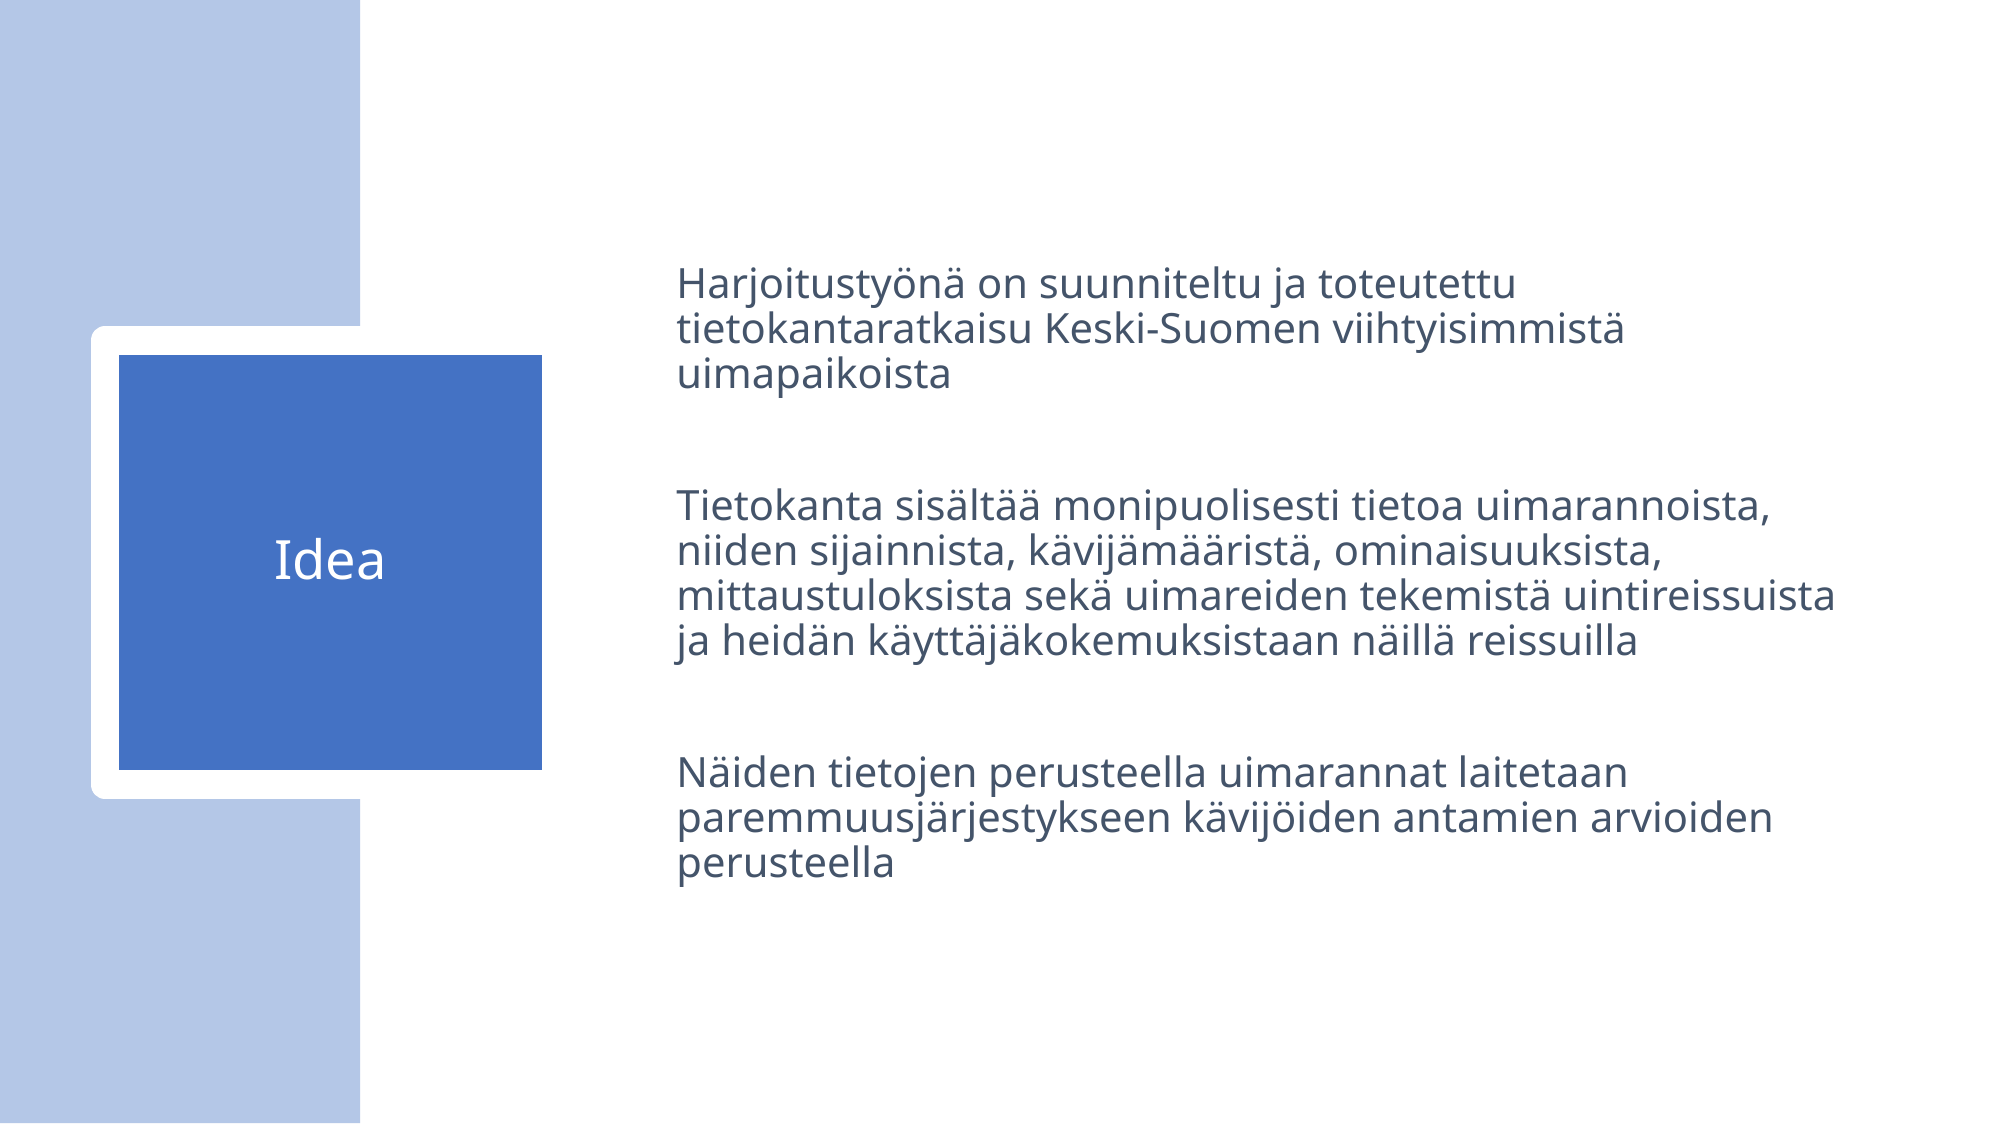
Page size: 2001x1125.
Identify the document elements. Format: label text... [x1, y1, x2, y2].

list Harjoitustyönä on suunniteltu ja toteutettu tietokantaratkaisu Keski-Suomen viihtyisimmistä uimapaikoista Tietokanta sisältää monipuolisesti tietoa uimarannoista, niiden sijainnista, kävijämääristä, ominaisuuksista, mittaustuloksista sekä uimareiden tekemistä uintireissuista ja heidän käyttäjäkokemuksistaan näillä reissuilla Näiden tietojen perusteella uimarannat laitetaan paremmuusjärjestykseen kävijöiden antamien arvioiden perusteella [661, 196, 1879, 953]
title Idea [105, 340, 557, 785]
text_box [0, 0, 361, 1124]
